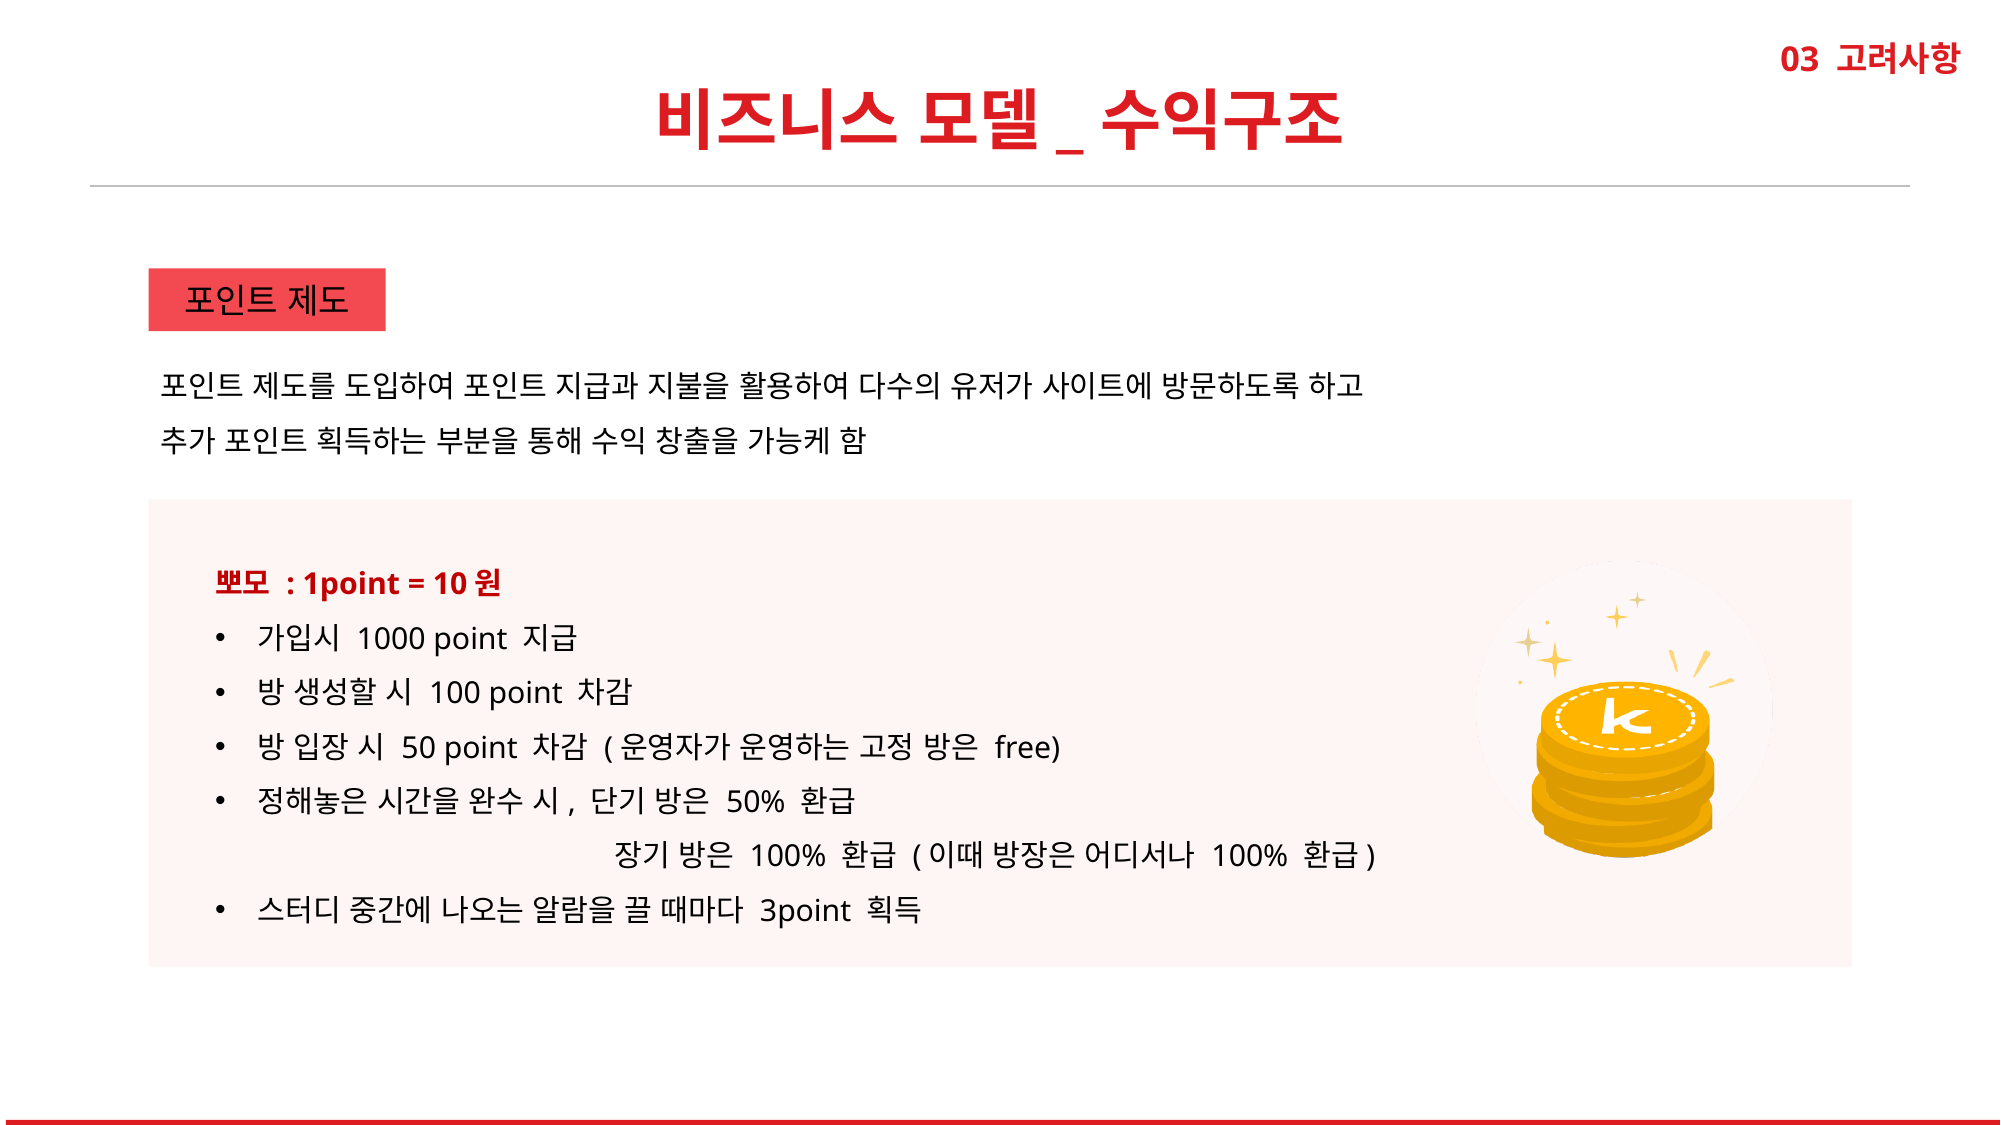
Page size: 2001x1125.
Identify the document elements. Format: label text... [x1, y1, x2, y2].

text_box [5, 1119, 2000, 1125]
text_box 비즈니스 모델_수익구조 [640, 70, 1360, 166]
text_box 03 고려사항 [1765, 29, 1977, 86]
picture [1463, 548, 1785, 870]
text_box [148, 499, 1853, 968]
text_box 포인트 제도 [148, 267, 387, 332]
text_box 포인트 제도를 도입하여 포인트 지급과 지불을 활용하여 다수의 유저가 사이트에 방문하도록 하고 추가 포인트 획득하는 부분을 통해 수익 창출을 가능케 함 [146, 342, 1967, 466]
